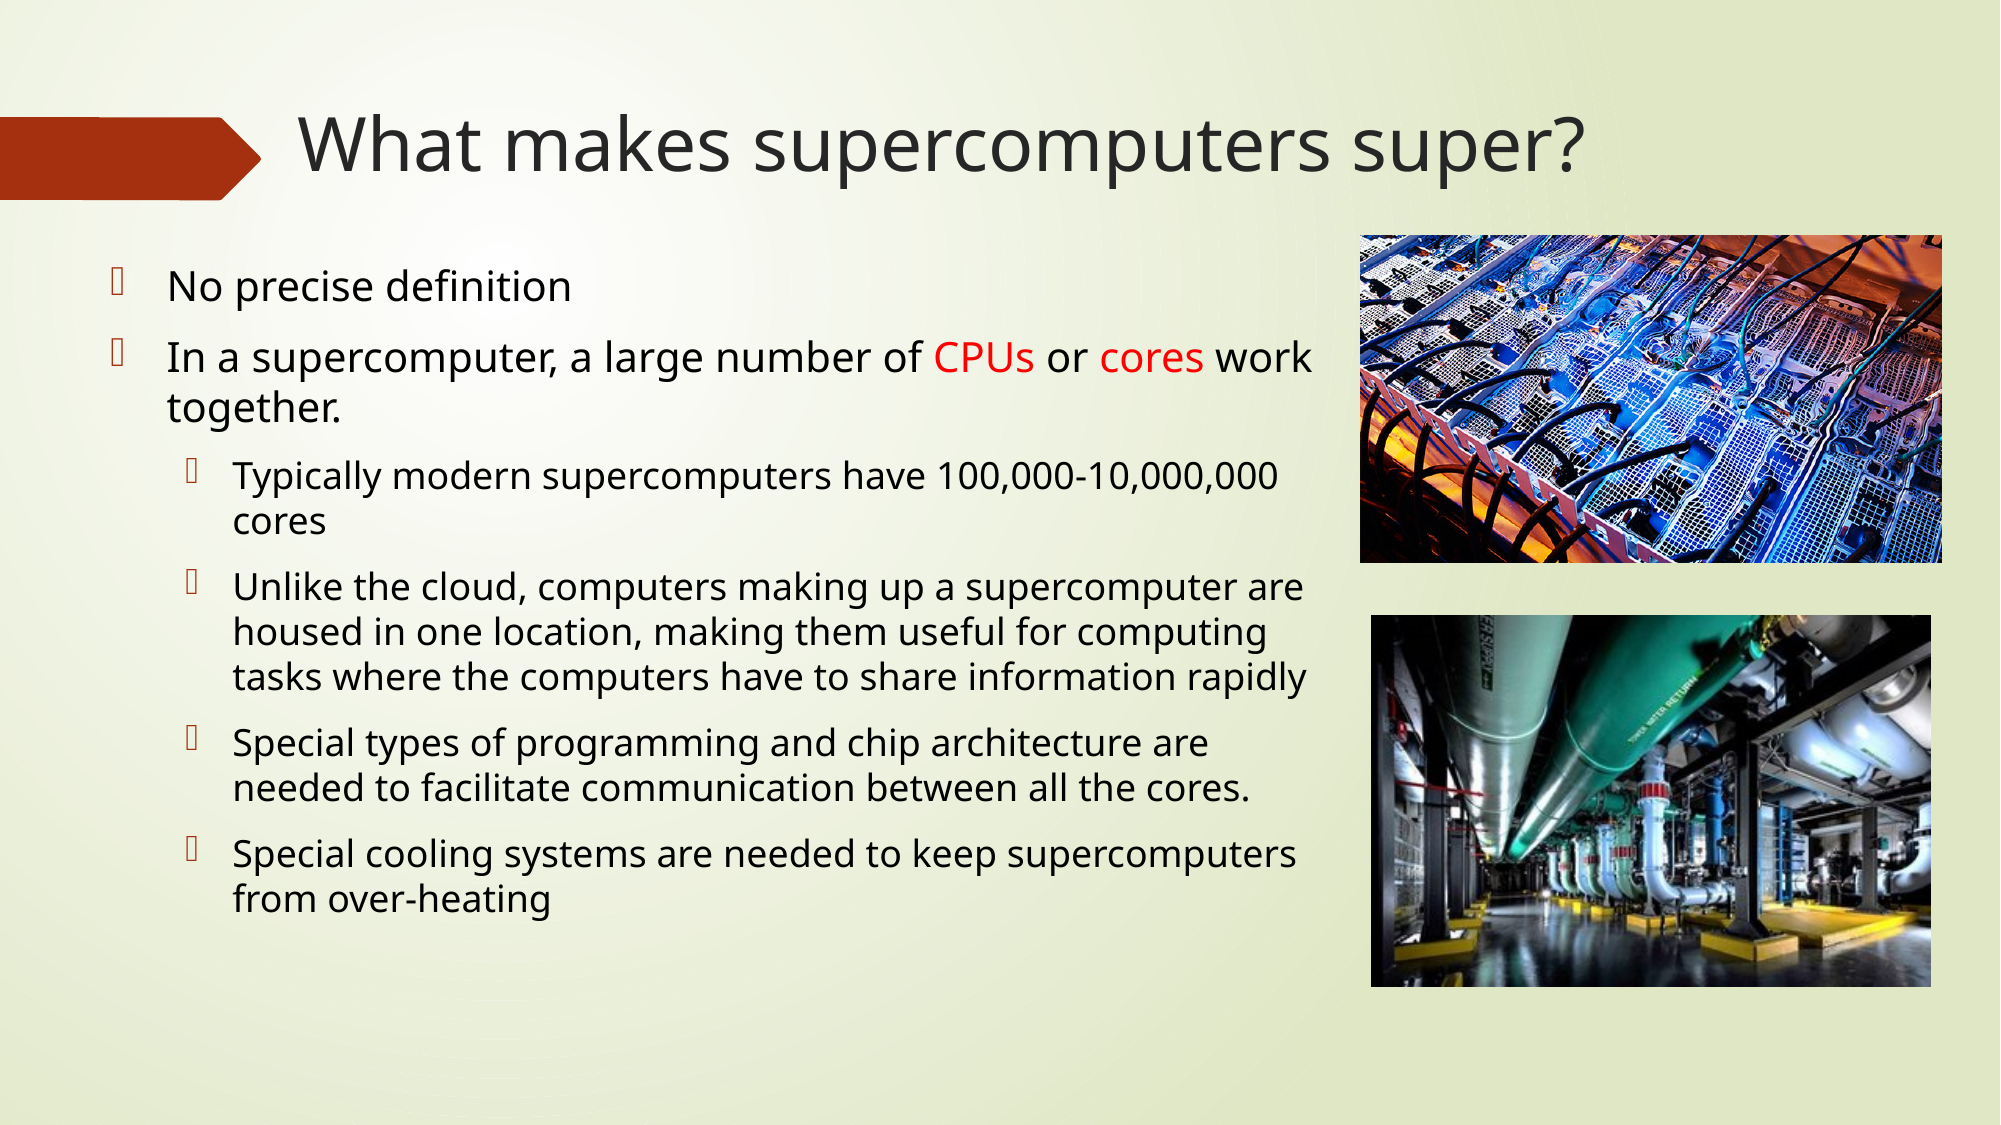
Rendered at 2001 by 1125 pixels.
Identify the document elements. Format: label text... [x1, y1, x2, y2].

picture [1371, 614, 1931, 988]
picture [1360, 234, 1942, 563]
title What makes supercomputers super? [211, 88, 1674, 252]
list No precise definition In a supercomputer, a large number of CPUs or cores work together. Typically modern supercomputers have 100,000-10,000,000 cores Unlike the cloud, computers making up a supercomputer are housed in one location, making them useful for computing tasks where the computers have to share information rapidly Special types of programming and chip architecture are needed to facilitate communication between all the cores. Special cooling systems are needed to keep supercomputers from over-heating [95, 252, 1361, 1072]
